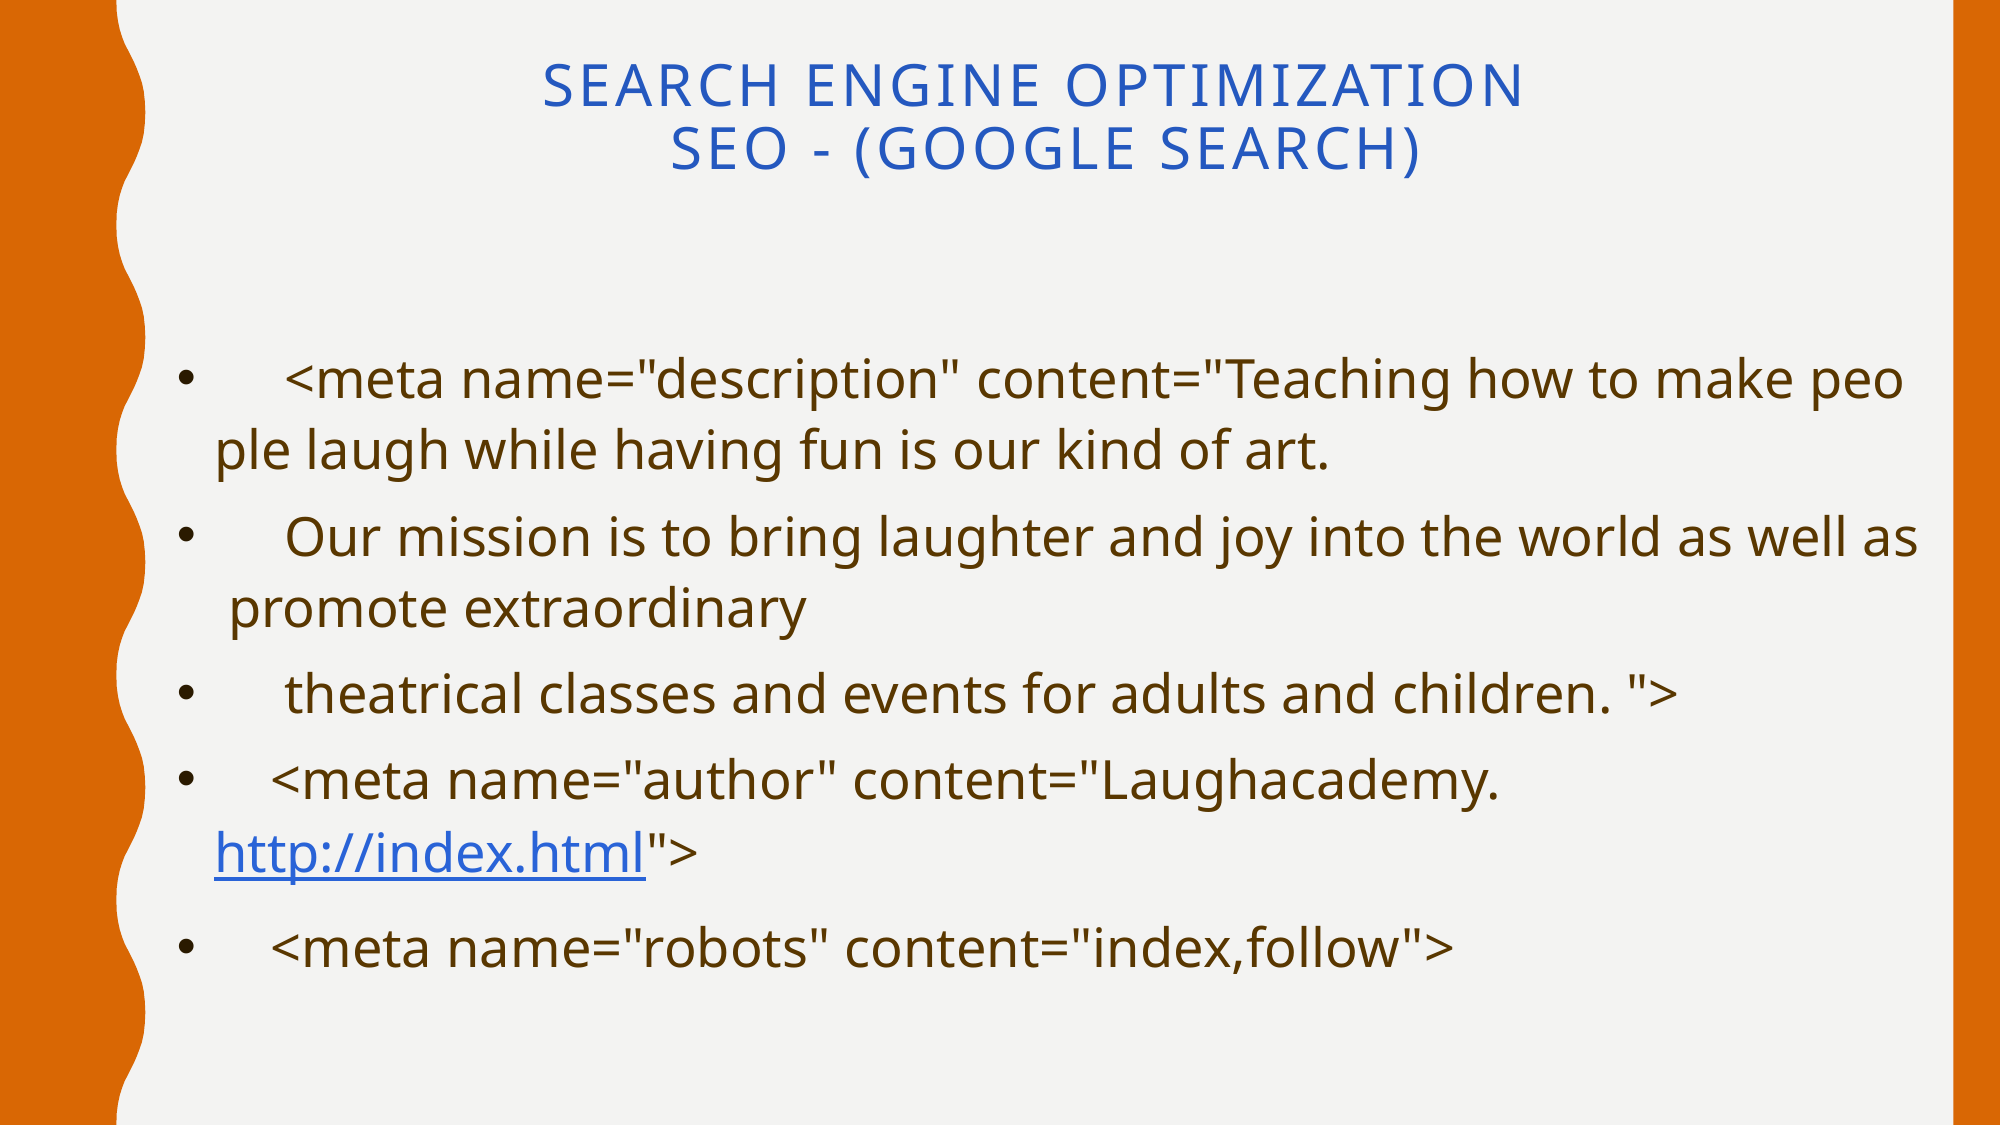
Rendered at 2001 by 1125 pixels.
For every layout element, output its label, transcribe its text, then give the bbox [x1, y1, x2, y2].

title Search engine optimization seo - (google search) [161, 48, 1930, 166]
list <meta name="description" content="Teaching how to make people laugh while having fun is our kind of art. Our mission is to bring laughter and joy into the world as well as promote extraordinary theatrical classes and events for adults and children. "> <meta name="author" content="Laughacademy. http://index.html"> <meta name="robots" content="index,follow"> [161, 250, 1948, 1101]
